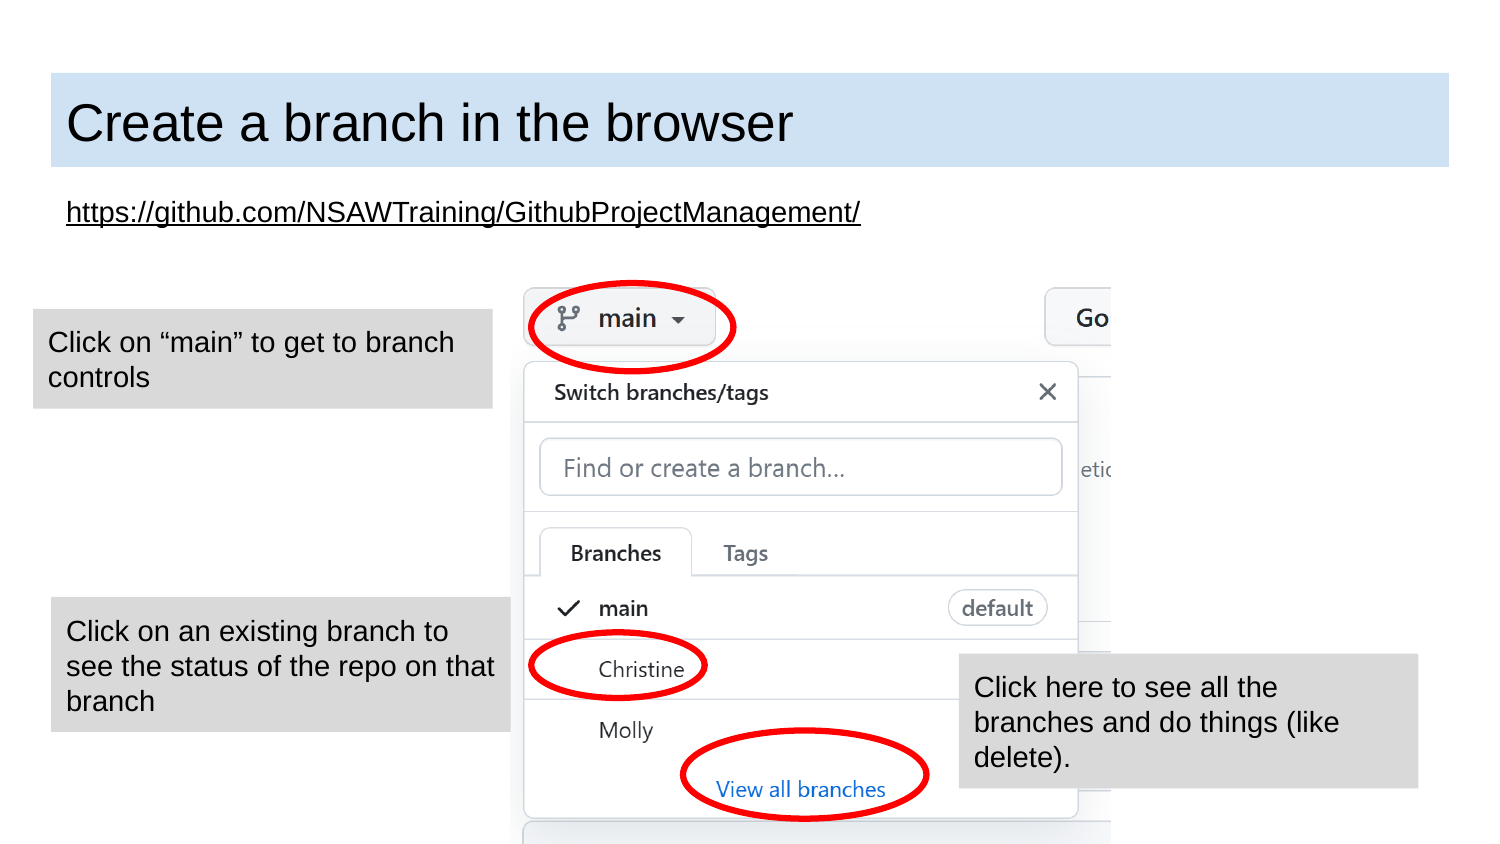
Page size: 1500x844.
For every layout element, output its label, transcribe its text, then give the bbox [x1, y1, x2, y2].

text_box https://github.com/NSAWTraining/GithubProjectManagement/ [51, 178, 1370, 244]
text_box Click on an existing branch to see the status of the repo on that branch [51, 596, 505, 732]
text_box Click here to see all the branches and do things (like delete). [1115, 653, 1419, 789]
title Create a branch in the browser [51, 72, 1449, 167]
picture [510, 263, 1111, 844]
text_box Click on “main” to get to branch controls [33, 308, 493, 409]
